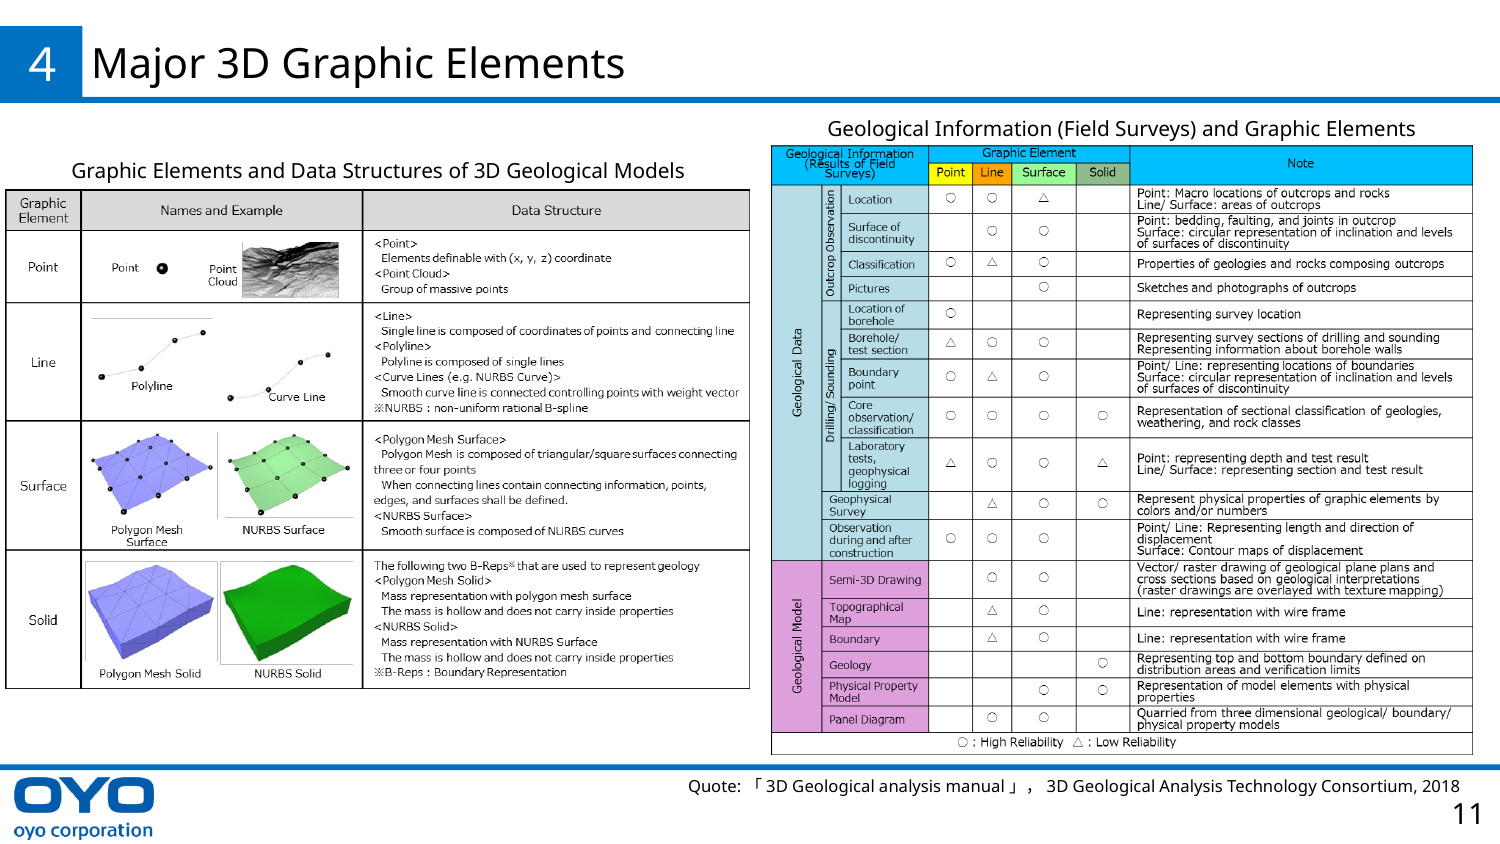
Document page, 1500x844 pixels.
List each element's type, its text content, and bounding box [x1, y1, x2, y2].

picture [5, 189, 750, 689]
picture [771, 164, 1473, 755]
title Major 3D Graphic Elements [82, 33, 1425, 97]
picture [771, 141, 1473, 145]
text_box Graphic Elements and Data Structures of 3D Geological Models [5, 150, 750, 189]
text_box Geological Information (Field Surveys) and Graphic Elements [771, 108, 1473, 141]
text_box Quote:「3D Geological analysis manual」，3D Geological Analysis Technology Consortium, 2018 [673, 768, 1485, 803]
text_box 11 [1411, 787, 1500, 833]
text_box ４ [11, 32, 73, 95]
picture [14, 777, 154, 840]
